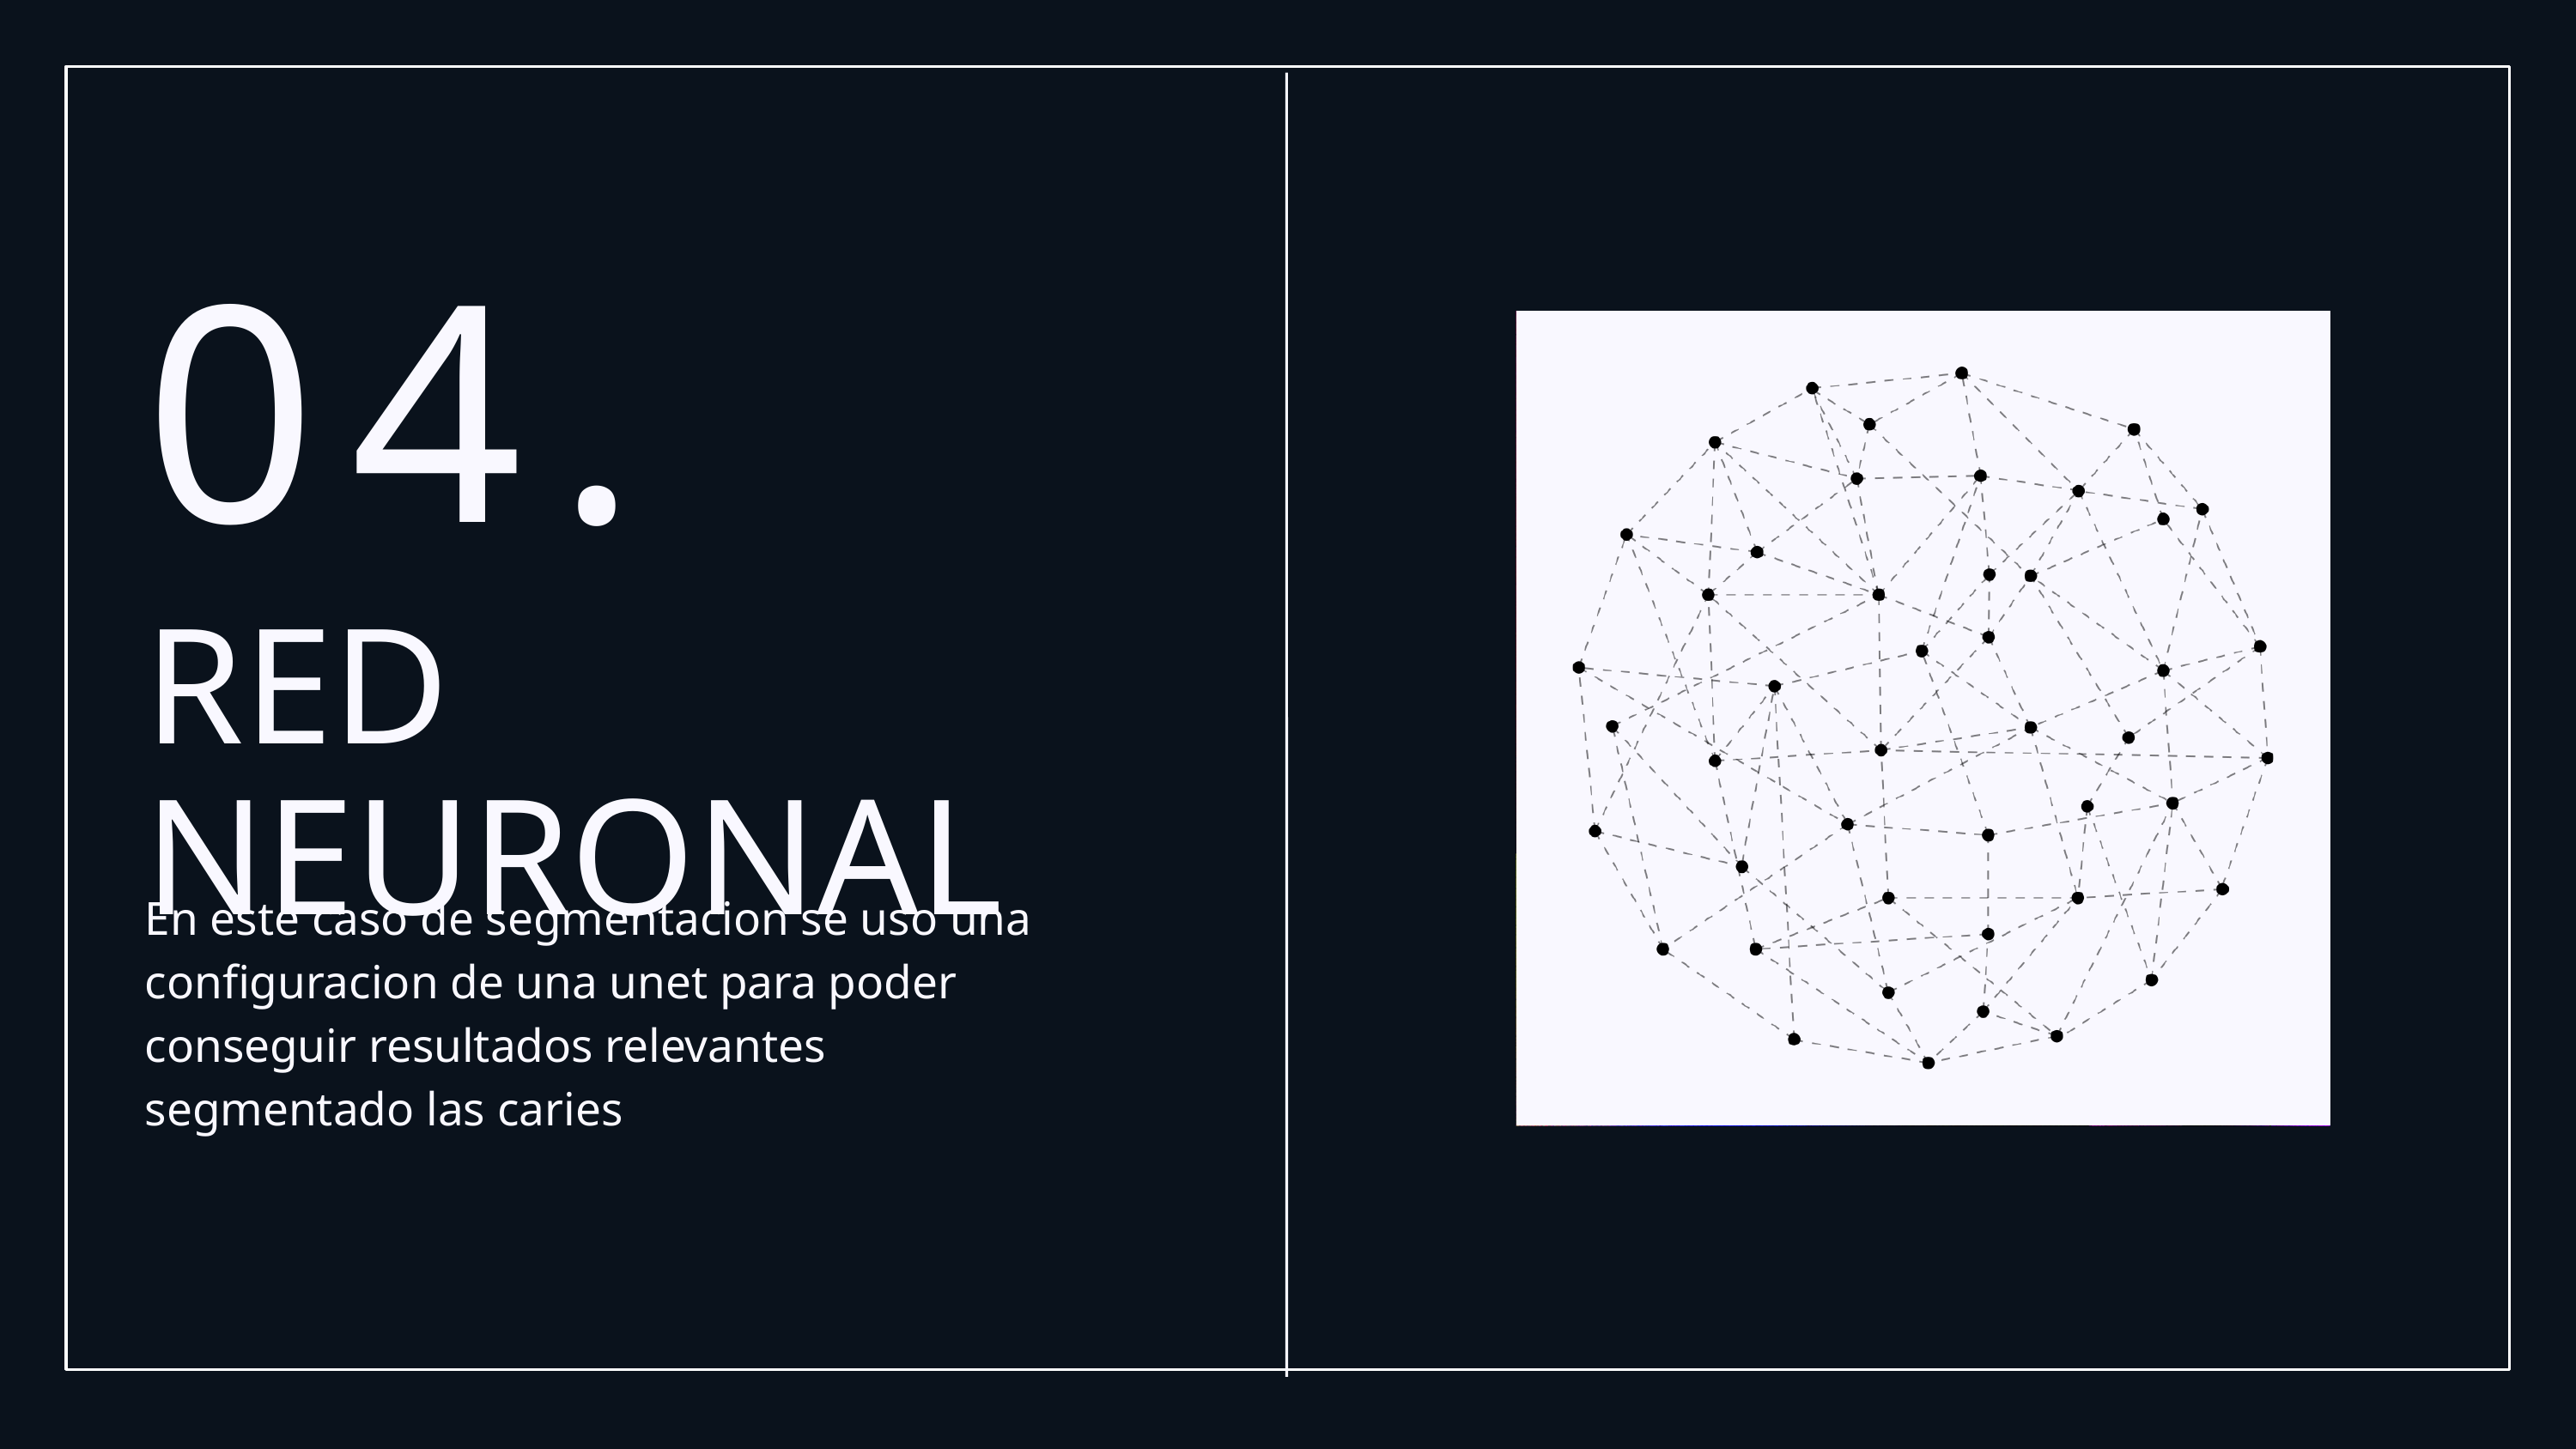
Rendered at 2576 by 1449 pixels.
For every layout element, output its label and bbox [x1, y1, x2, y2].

text_box [1516, 311, 2330, 1126]
text_box [65, 65, 2511, 1370]
